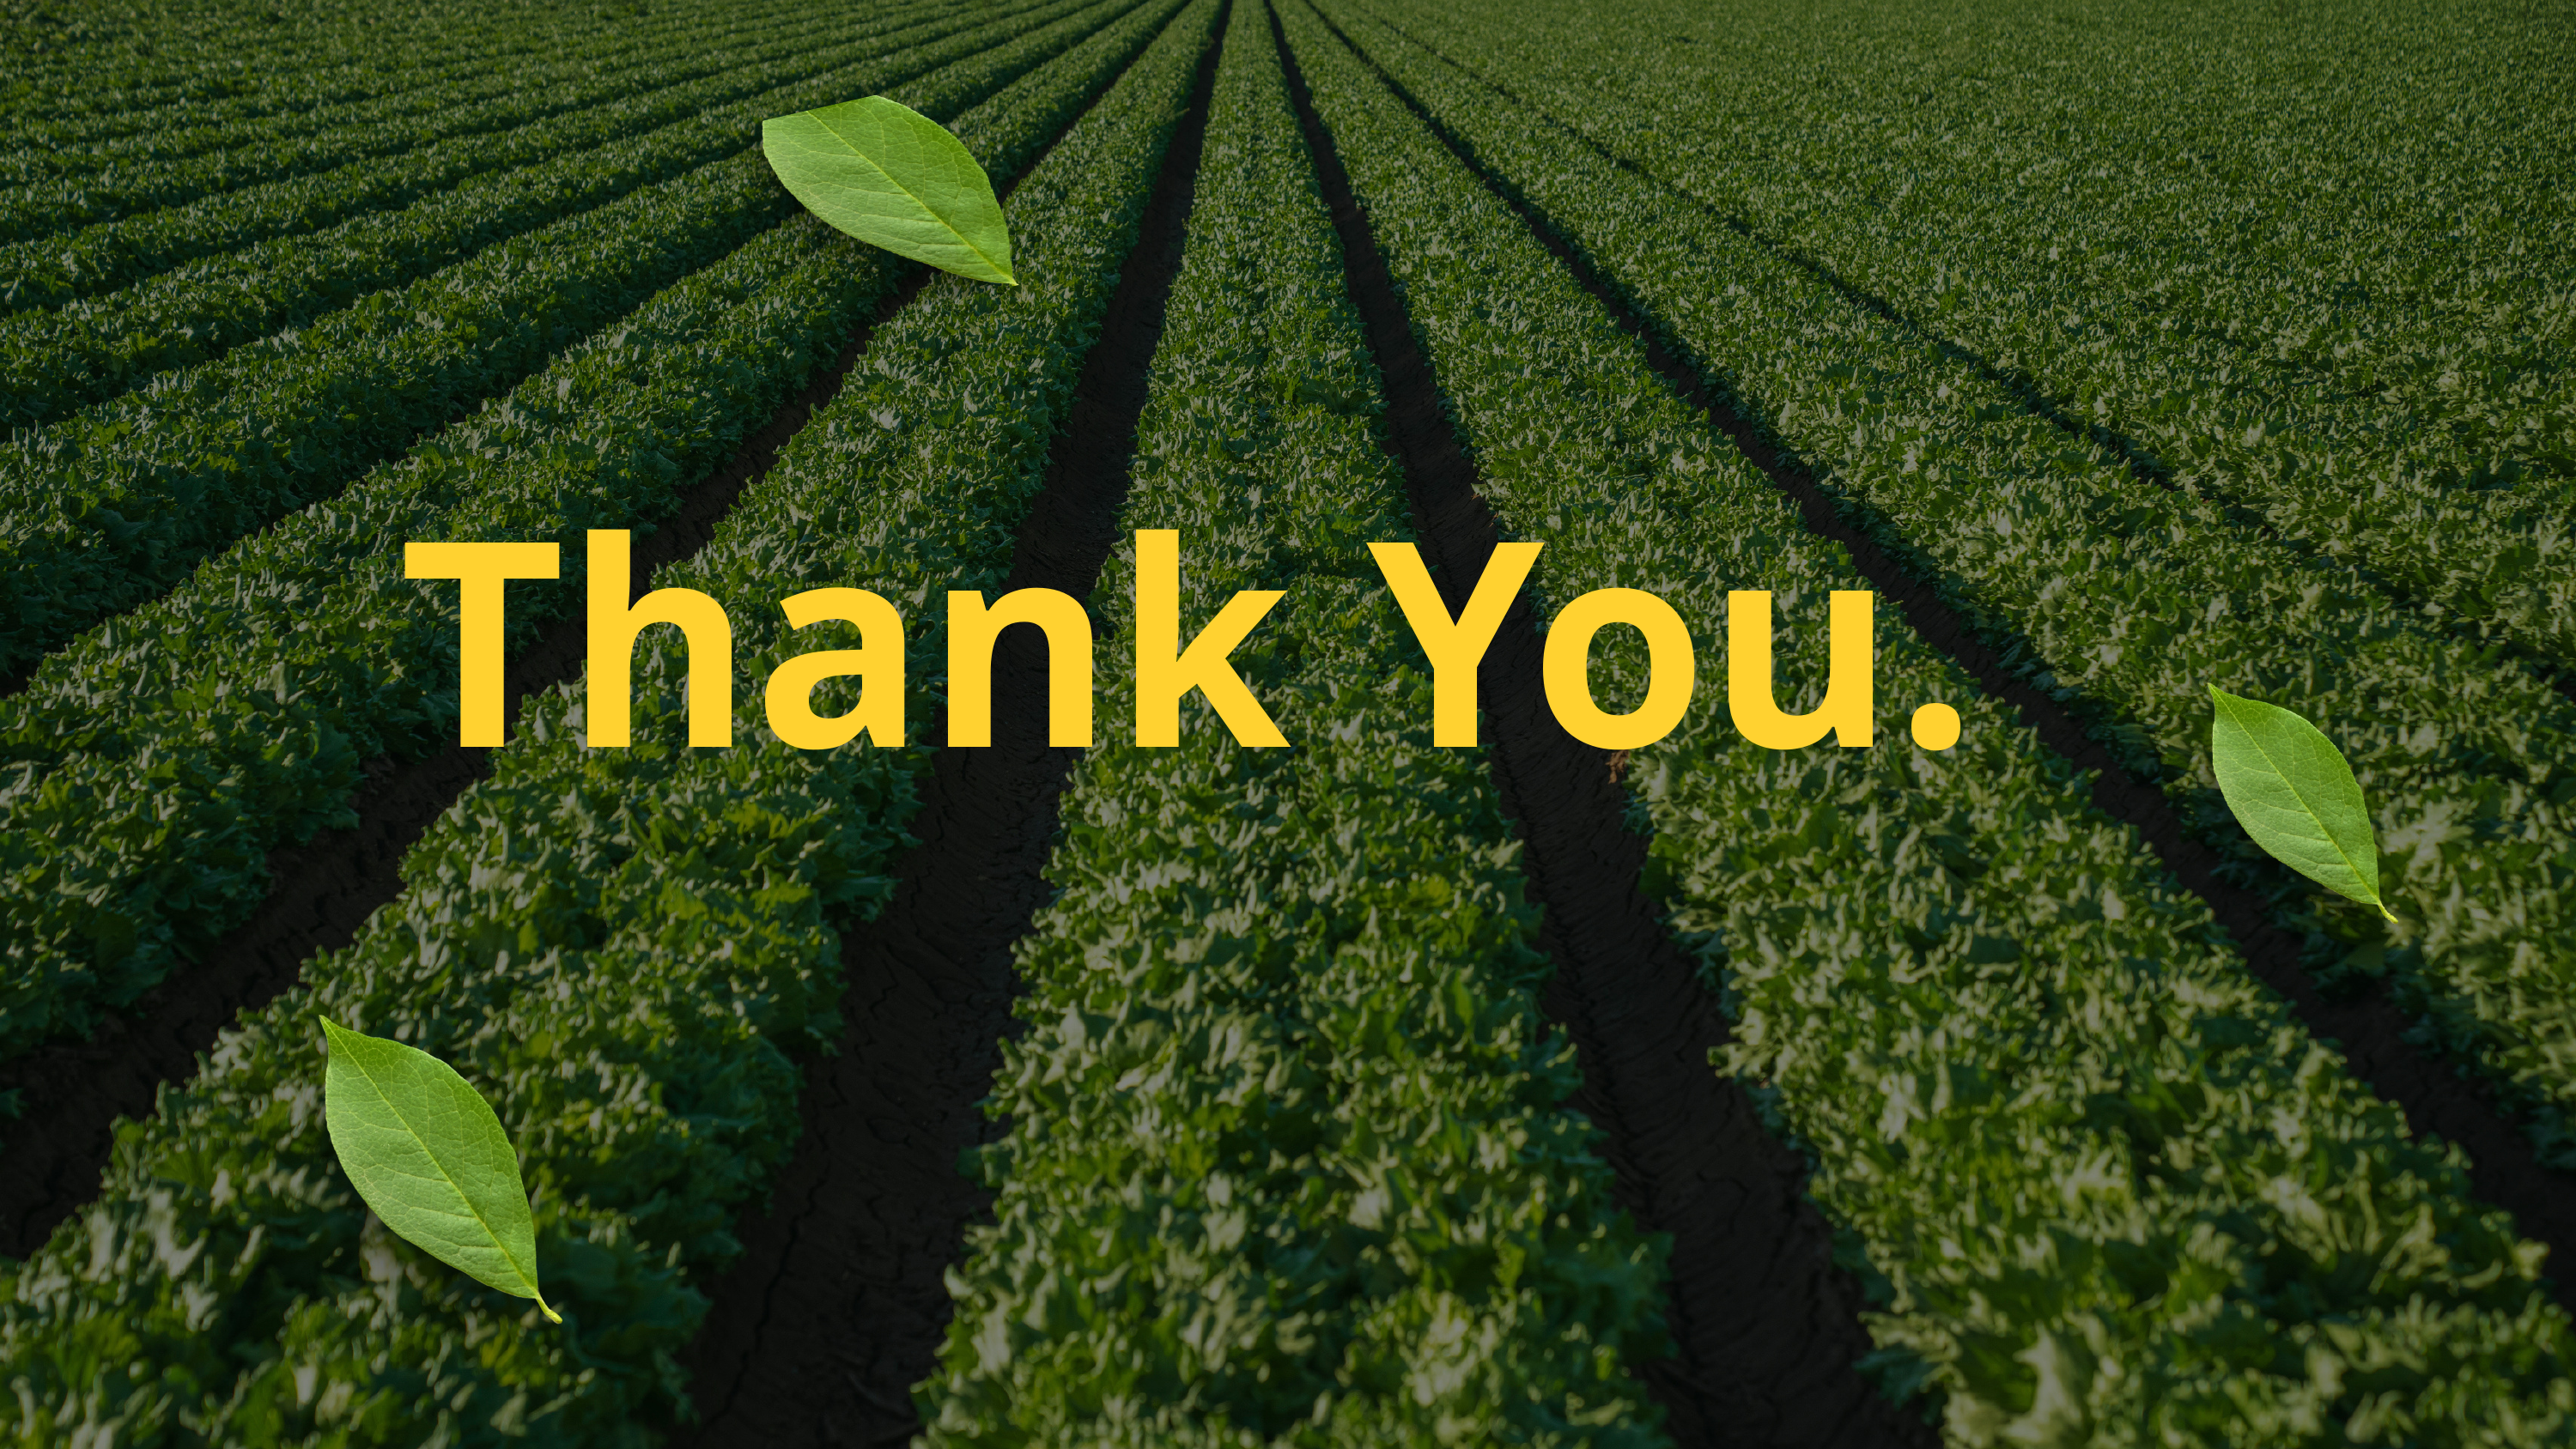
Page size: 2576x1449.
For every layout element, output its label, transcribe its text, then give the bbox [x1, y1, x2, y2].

text_box Thank You. [399, 546, 2241, 804]
text_box [285, 1014, 563, 1378]
text_box [0, 0, 2576, 1449]
text_box [716, 68, 1043, 343]
text_box [2181, 682, 2399, 967]
